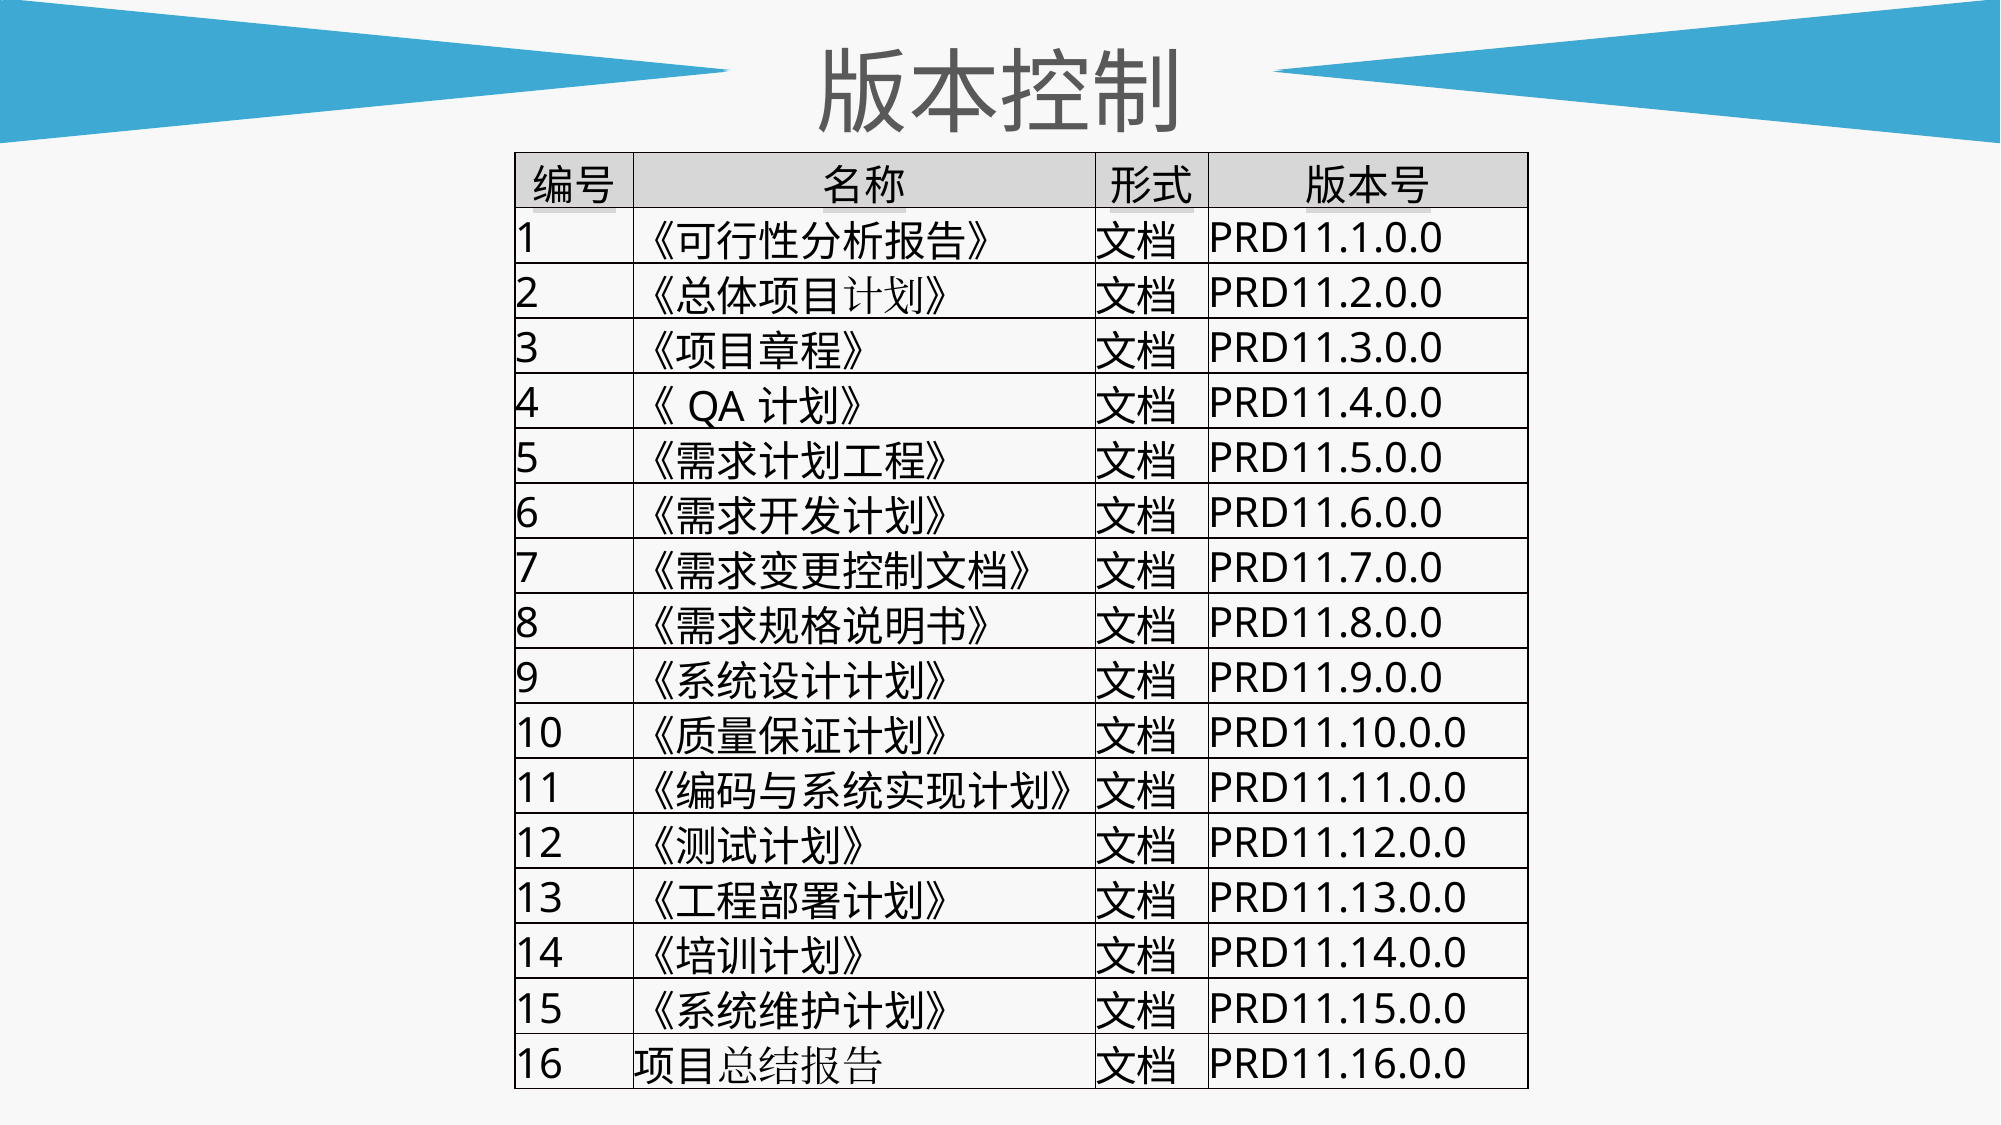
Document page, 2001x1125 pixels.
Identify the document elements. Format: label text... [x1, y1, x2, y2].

table_cell PRD11.2.0.0 [1209, 264, 1527, 317]
table_cell 《需求计划工程》 [634, 429, 1095, 482]
table_cell 《质量保证计划》 [634, 704, 1095, 757]
table_cell PRD11.9.0.0 [1209, 649, 1527, 702]
table_cell PRD11.6.0.0 [1209, 484, 1527, 537]
table_header 名称 [634, 153, 1095, 207]
table_cell 文档 [1096, 594, 1208, 647]
table_cell 16 [516, 1034, 633, 1088]
table_cell 文档 [1096, 979, 1208, 1033]
table_cell 10 [516, 704, 633, 757]
table_cell 文档 [1096, 704, 1208, 757]
text_box [2, 0, 731, 143]
table_cell 3 [516, 319, 633, 372]
table_cell 文档 [1096, 374, 1208, 427]
table_cell 文档 [1096, 869, 1208, 922]
table_cell 《编码与系统实现计划》 [634, 759, 1095, 812]
table_cell 文档 [1096, 539, 1208, 592]
table_cell 文档 [1096, 208, 1208, 262]
table_cell 15 [516, 979, 633, 1033]
table_cell 12 [516, 814, 633, 867]
table_cell 文档 [1096, 924, 1208, 977]
table_cell 文档 [1096, 484, 1208, 537]
table_cell 项目总结报告 [634, 1034, 1095, 1088]
table_cell PRD11.10.0.0 [1209, 704, 1527, 757]
text_box [1275, 0, 2000, 143]
table_cell 文档 [1096, 649, 1208, 702]
table_cell 文档 [1096, 319, 1208, 372]
table_cell 《培训计划》 [634, 924, 1095, 977]
table_cell 7 [516, 539, 633, 592]
table_cell 5 [516, 429, 633, 482]
table_cell 文档 [1096, 1034, 1208, 1088]
table_cell PRD11.1.0.0 [1209, 208, 1527, 262]
table_cell PRD11.3.0.0 [1209, 319, 1527, 372]
table_cell PRD11.13.0.0 [1209, 869, 1527, 922]
table_cell PRD11.12.0.0 [1209, 814, 1527, 867]
table_header 编号 [516, 153, 633, 207]
table_cell 《QA计划》 [634, 374, 1095, 427]
table_cell 《需求变更控制文档》 [634, 539, 1095, 592]
table_header 版本号 [1209, 153, 1527, 207]
table_cell PRD11.15.0.0 [1209, 979, 1527, 1033]
table_cell PRD11.7.0.0 [1209, 539, 1527, 592]
table_cell PRD11.11.0.0 [1209, 759, 1527, 812]
table_cell 9 [516, 649, 633, 702]
table_header 形式 [1096, 153, 1208, 207]
table_cell 《测试计划》 [634, 814, 1095, 867]
table_cell PRD11.8.0.0 [1209, 594, 1527, 647]
table_cell PRD11.4.0.0 [1209, 374, 1527, 427]
table_cell 《系统设计计划》 [634, 649, 1095, 702]
table_cell 1 [516, 208, 633, 262]
table_cell 《需求开发计划》 [634, 484, 1095, 537]
table_cell 13 [516, 869, 633, 922]
table_cell 《需求规格说明书》 [634, 594, 1095, 647]
table_cell 11 [516, 759, 633, 812]
table_cell 文档 [1096, 814, 1208, 867]
text_box [0, 0, 709, 145]
table_cell 文档 [1096, 264, 1208, 317]
table_cell 《项目章程》 [634, 319, 1095, 372]
table_cell 6 [516, 484, 633, 537]
table_cell 《系统维护计划》 [634, 979, 1095, 1033]
table_cell PRD11.16.0.0 [1209, 1034, 1527, 1088]
text_box 版本控制 [709, 26, 1291, 151]
table_cell 4 [516, 374, 633, 427]
table_cell 《工程部署计划》 [634, 869, 1095, 922]
table_cell 14 [516, 924, 633, 977]
table_cell 《总体项目计划》 [634, 264, 1095, 317]
table_cell 2 [516, 264, 633, 317]
table_cell 文档 [1096, 759, 1208, 812]
table_cell 《可行性分析报告》 [634, 208, 1095, 262]
table_cell PRD11.5.0.0 [1209, 429, 1527, 482]
table_cell 文档 [1096, 429, 1208, 482]
table_cell 8 [516, 594, 633, 647]
table_cell PRD11.14.0.0 [1209, 924, 1527, 977]
